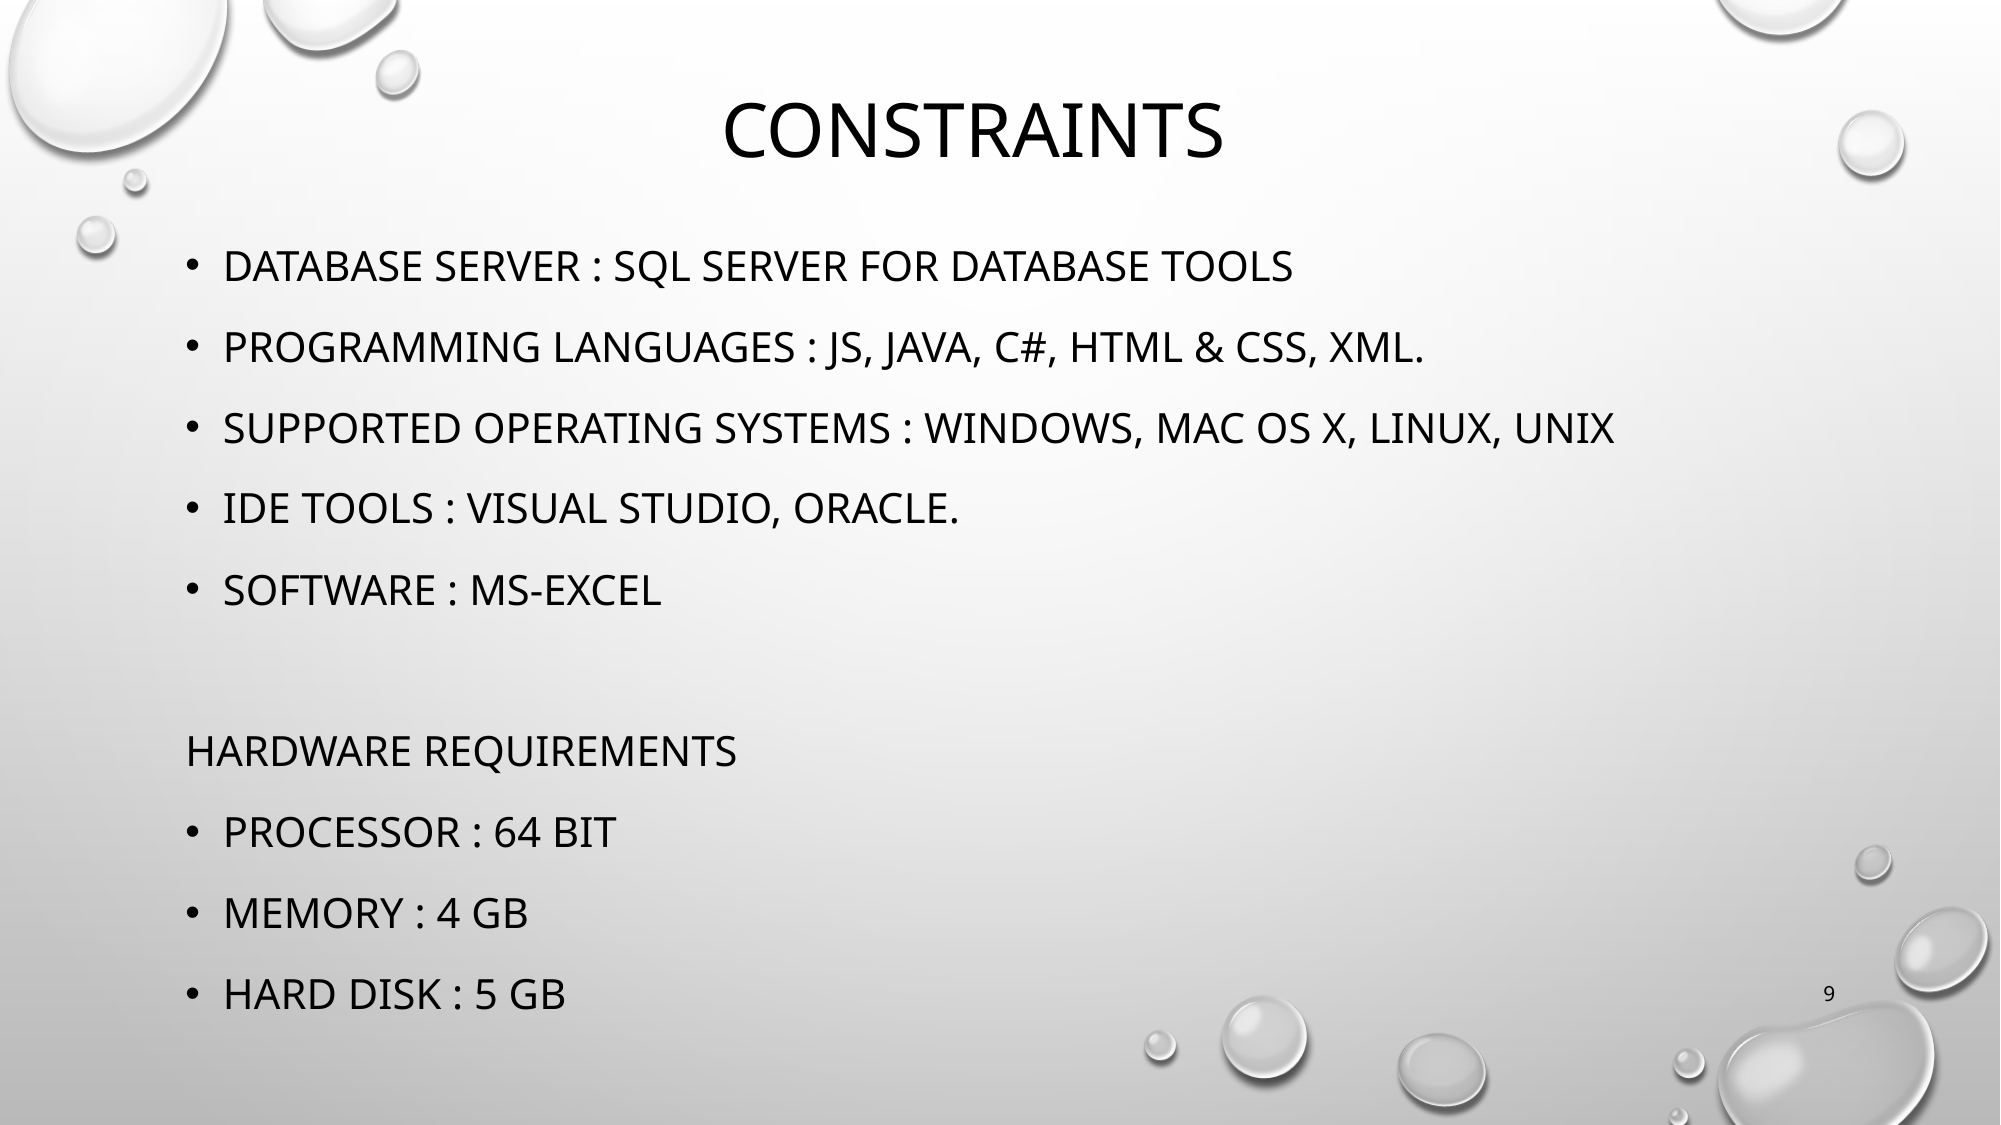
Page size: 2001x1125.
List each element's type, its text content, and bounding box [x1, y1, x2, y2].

slide_number 9 [1724, 965, 1851, 1025]
title CONSTRAINTS [123, 44, 1824, 222]
list Database Server : SQL Server for database tools Programming Languages : JS, Java, C#, html & CSS, XML. Supported Operating Systems : Windows, Mac OS X, Linux, UNIX IDE tools : VISUAL STUDIO, Oracle. Software : ms-excel Hardware Requirements Processor : 64 bit Memory : 4 GB Hard disk : 5 GB [170, 222, 1871, 1081]
picture [0, 0, 2000, 1125]
